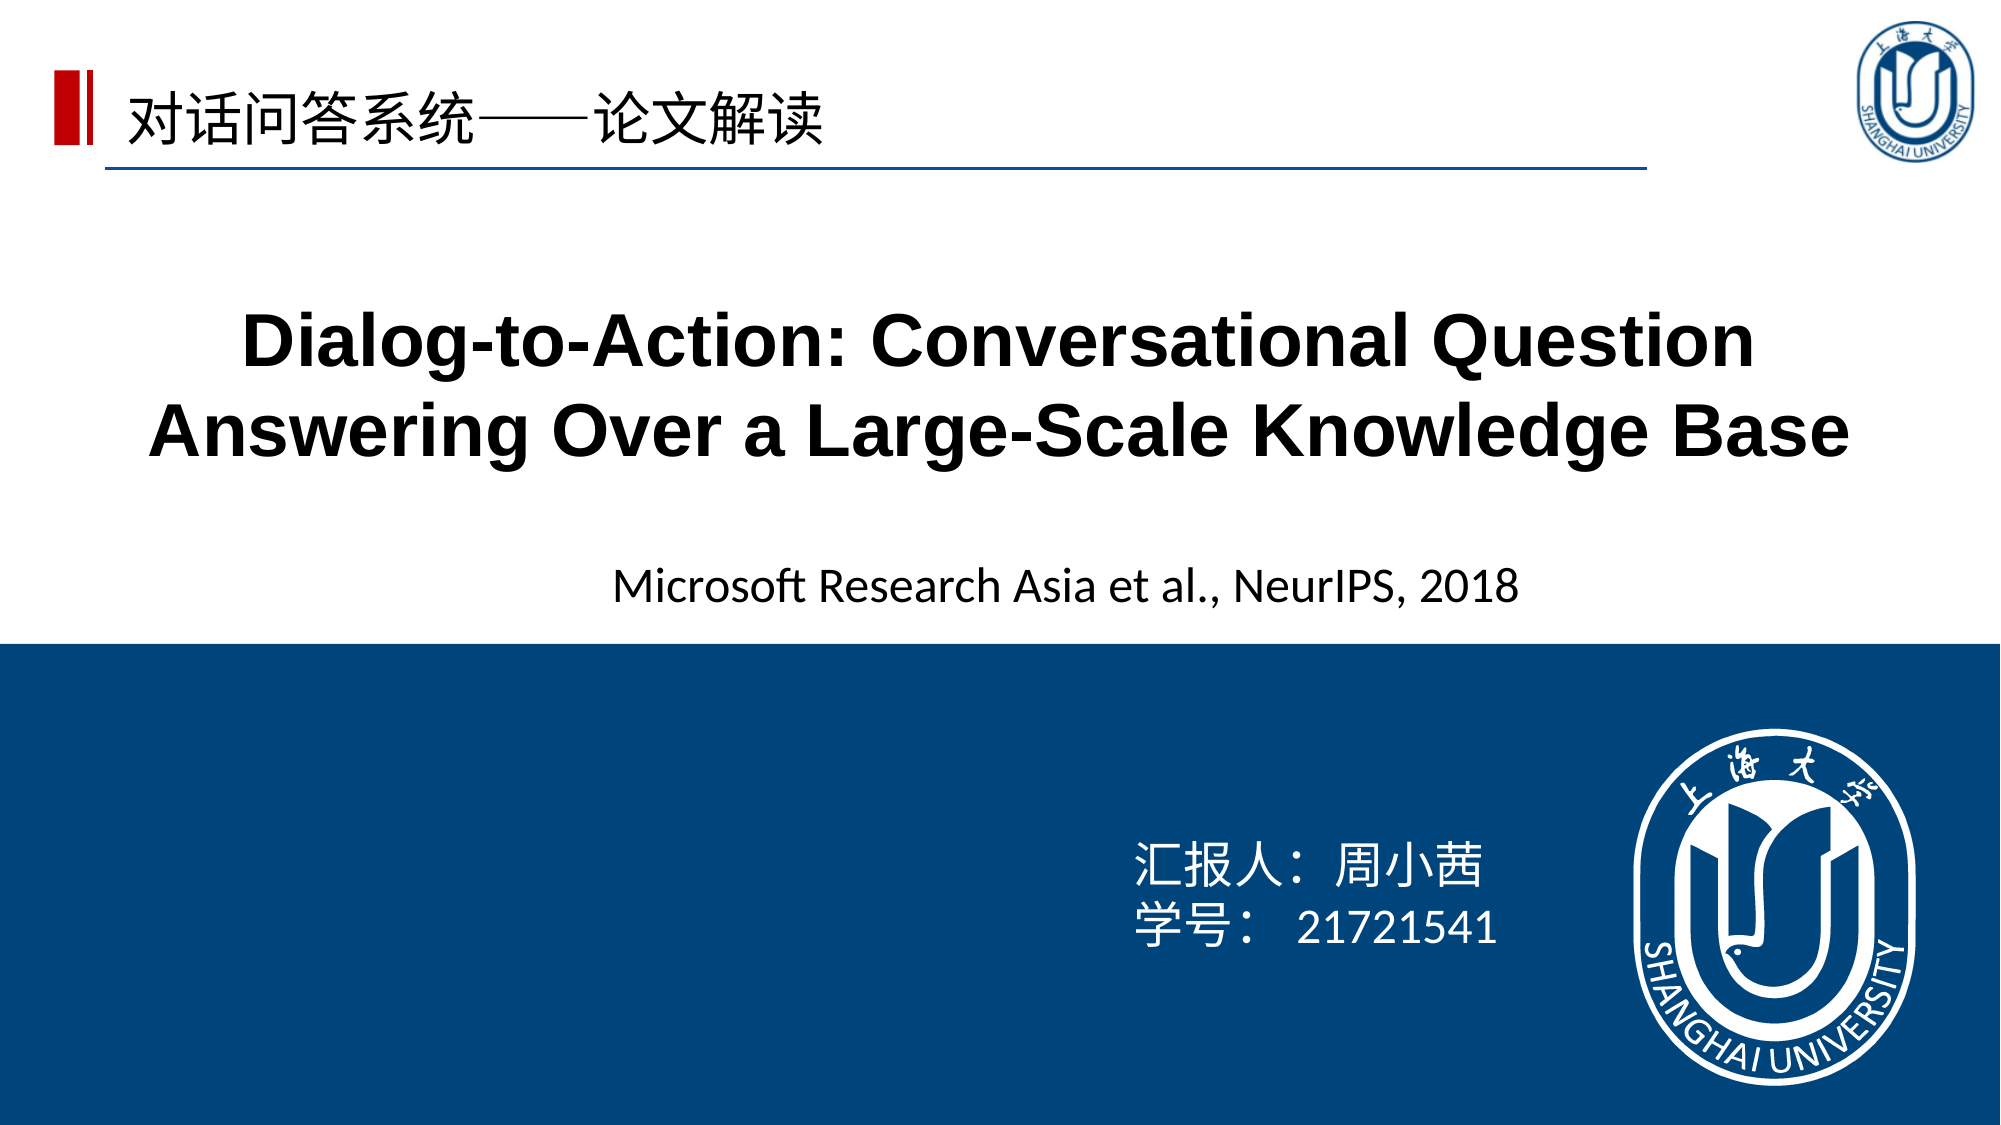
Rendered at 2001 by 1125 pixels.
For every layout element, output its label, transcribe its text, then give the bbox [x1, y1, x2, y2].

picture [1625, 722, 1921, 1093]
text_box 汇报人：周小茜 学号：21721541 [1044, 825, 1569, 961]
text_box Microsoft Research Asia et al., NeurIPS, 2018 [447, 545, 1598, 620]
picture [1855, 21, 1978, 163]
text_box 对话问答系统——论文解读 [0, 74, 1023, 160]
text_box Dialog-to-Action: Conversational Question Answering Over a Large-Scale Knowledge Base [87, 284, 1913, 479]
text_box [0, 643, 2000, 1125]
